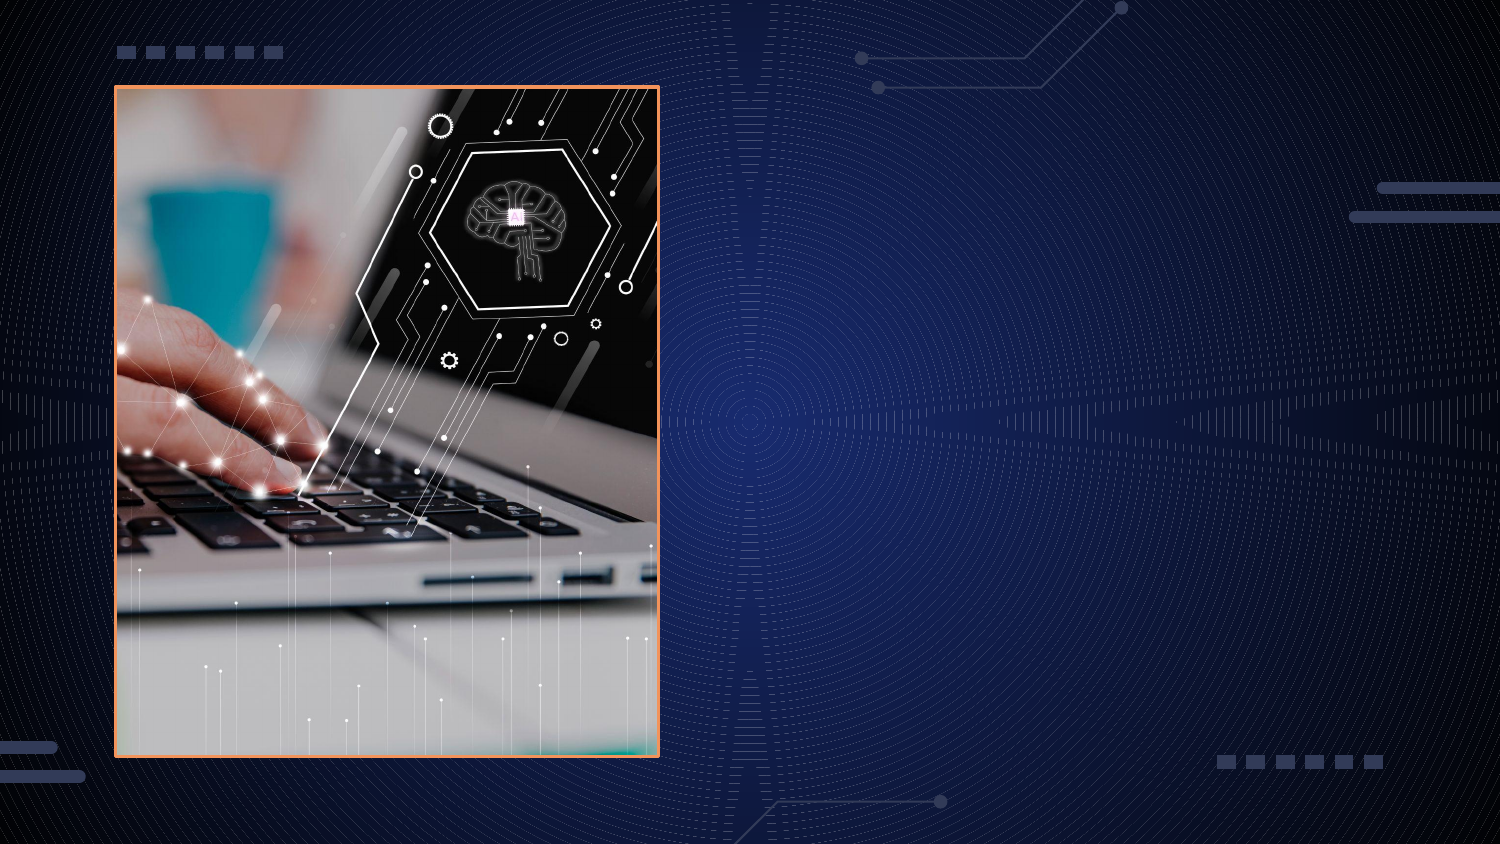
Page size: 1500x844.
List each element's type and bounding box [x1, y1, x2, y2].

picture [116, 88, 658, 756]
